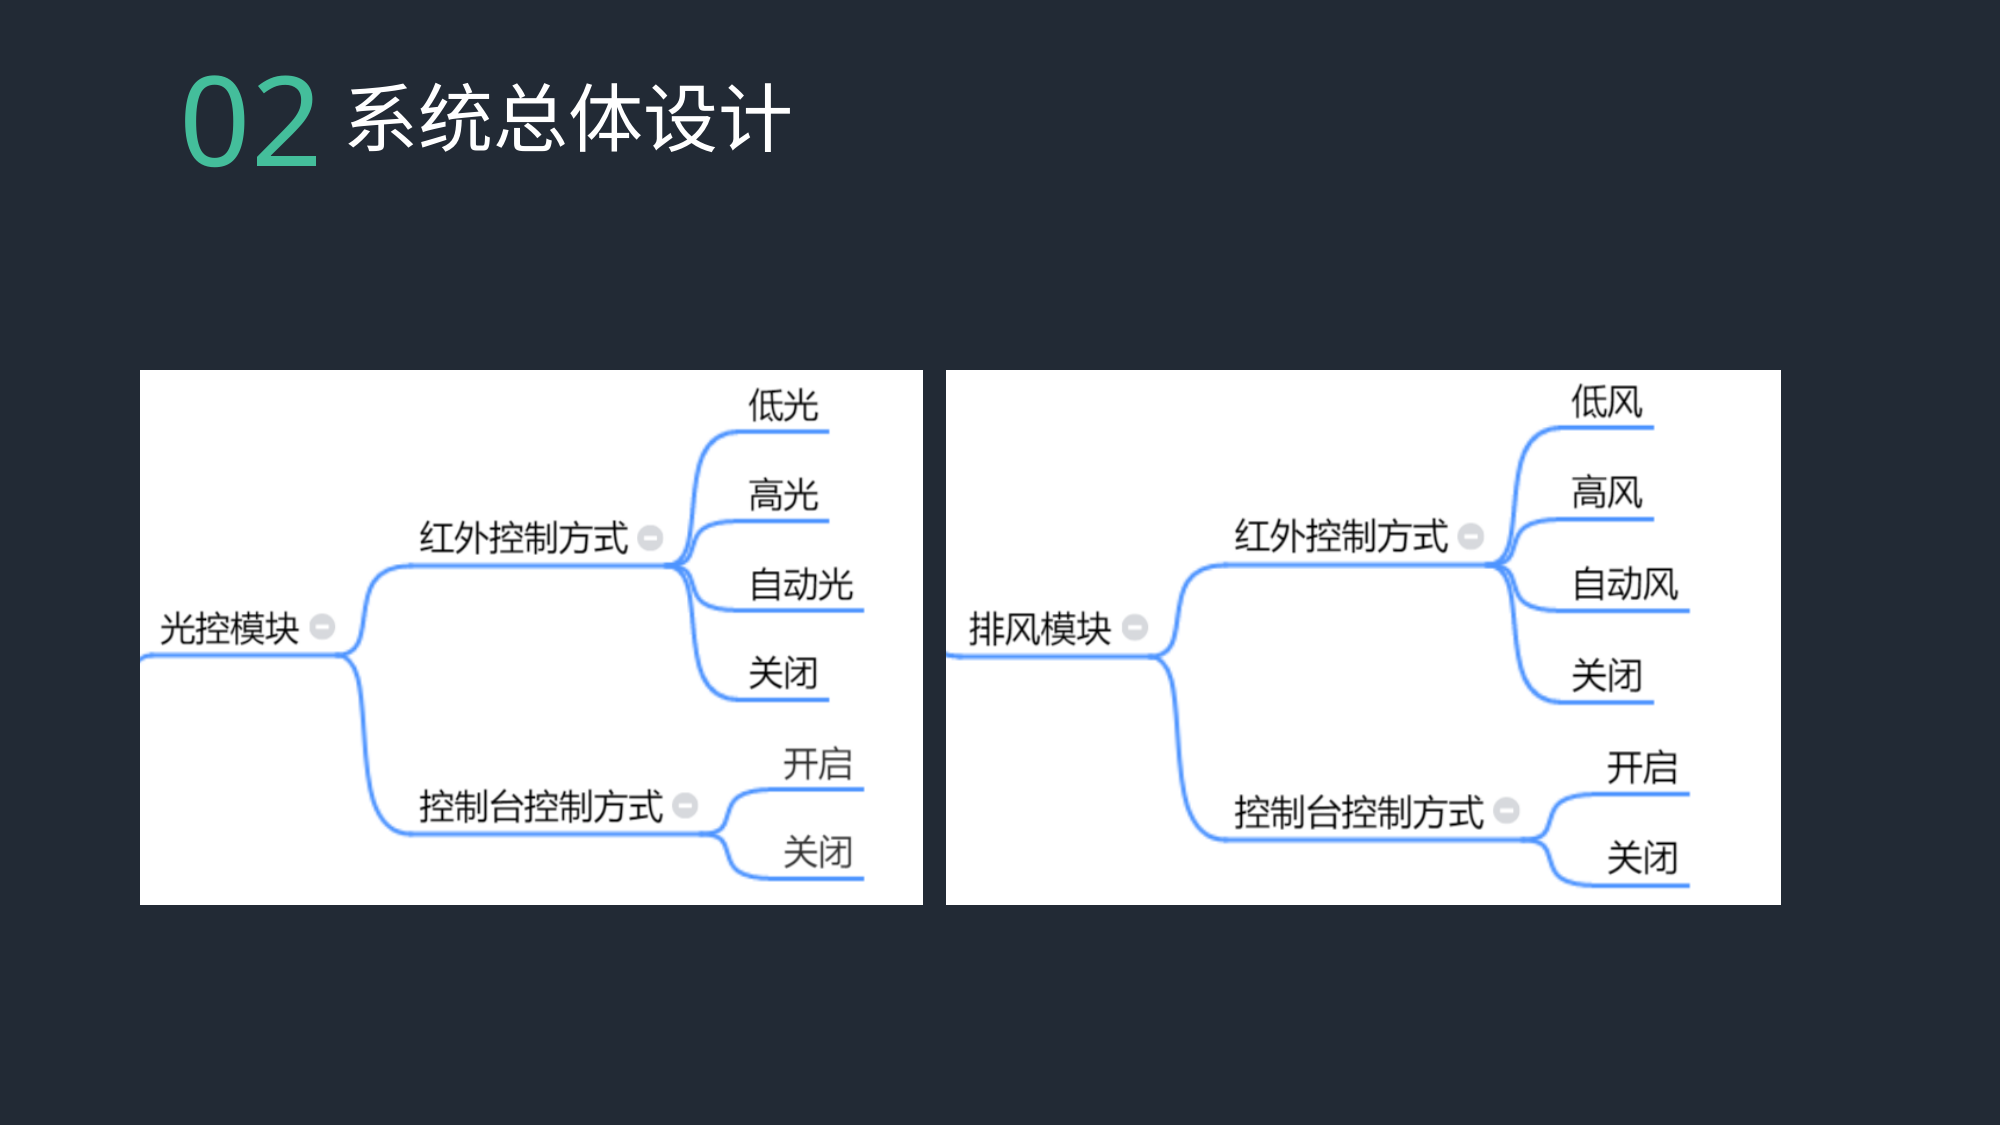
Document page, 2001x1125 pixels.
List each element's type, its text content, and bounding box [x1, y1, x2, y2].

picture [140, 370, 923, 905]
picture [946, 370, 1781, 905]
text_box 02 [165, 33, 385, 199]
text_box 系统总体设计 [328, 63, 1175, 169]
